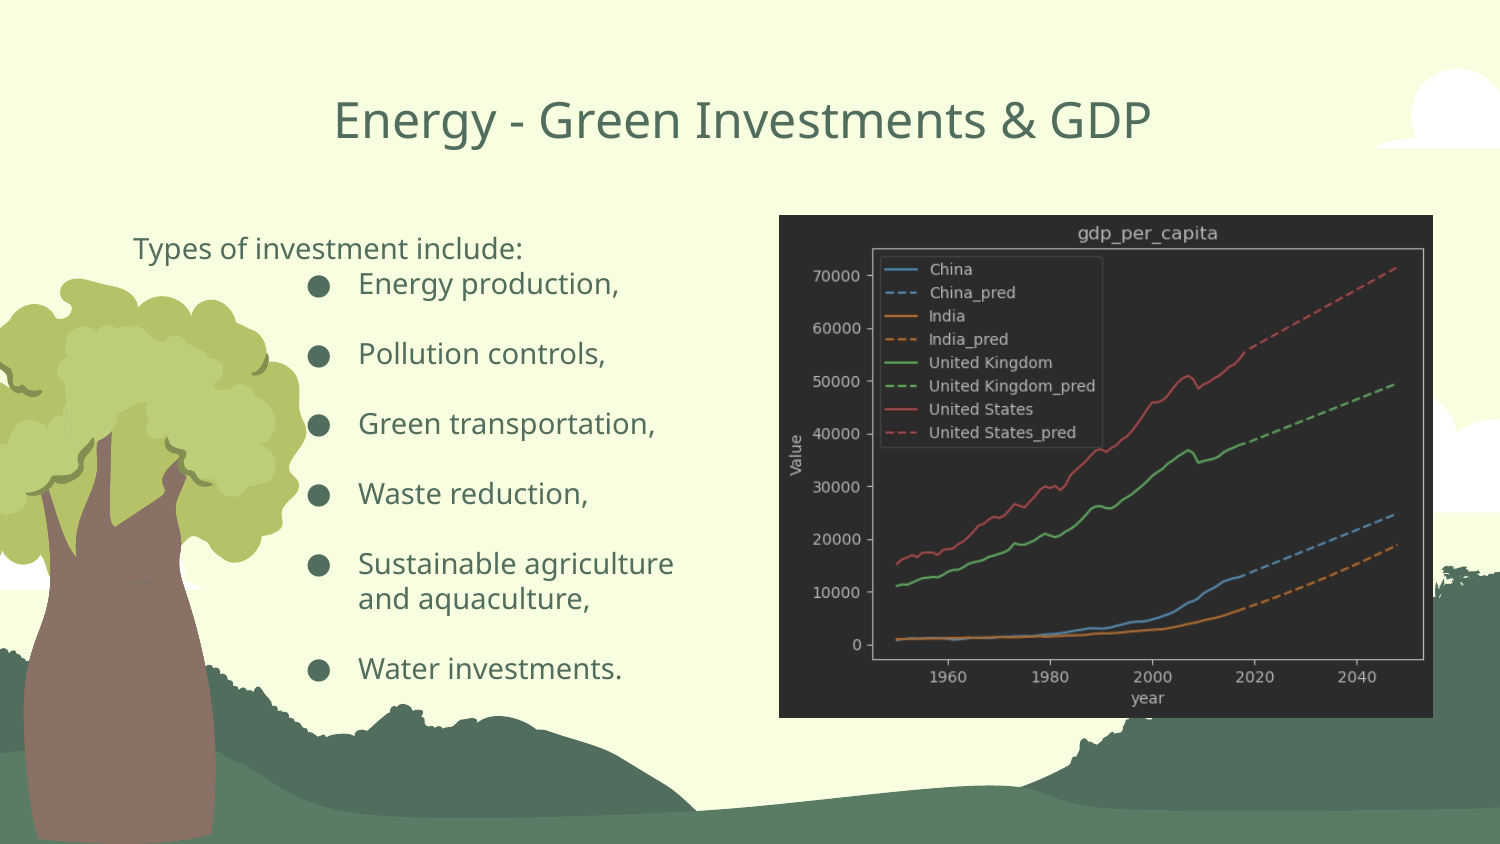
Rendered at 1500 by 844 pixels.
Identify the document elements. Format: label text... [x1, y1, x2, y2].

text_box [0, 278, 309, 844]
title Energy - Green Investments & GDP [118, 73, 1382, 168]
list Types of investment include: Energy production, Pollution controls, Green transportation, Waste reduction, Sustainable agriculture and aquaculture, Water investments. [118, 215, 747, 718]
picture [779, 215, 1433, 718]
